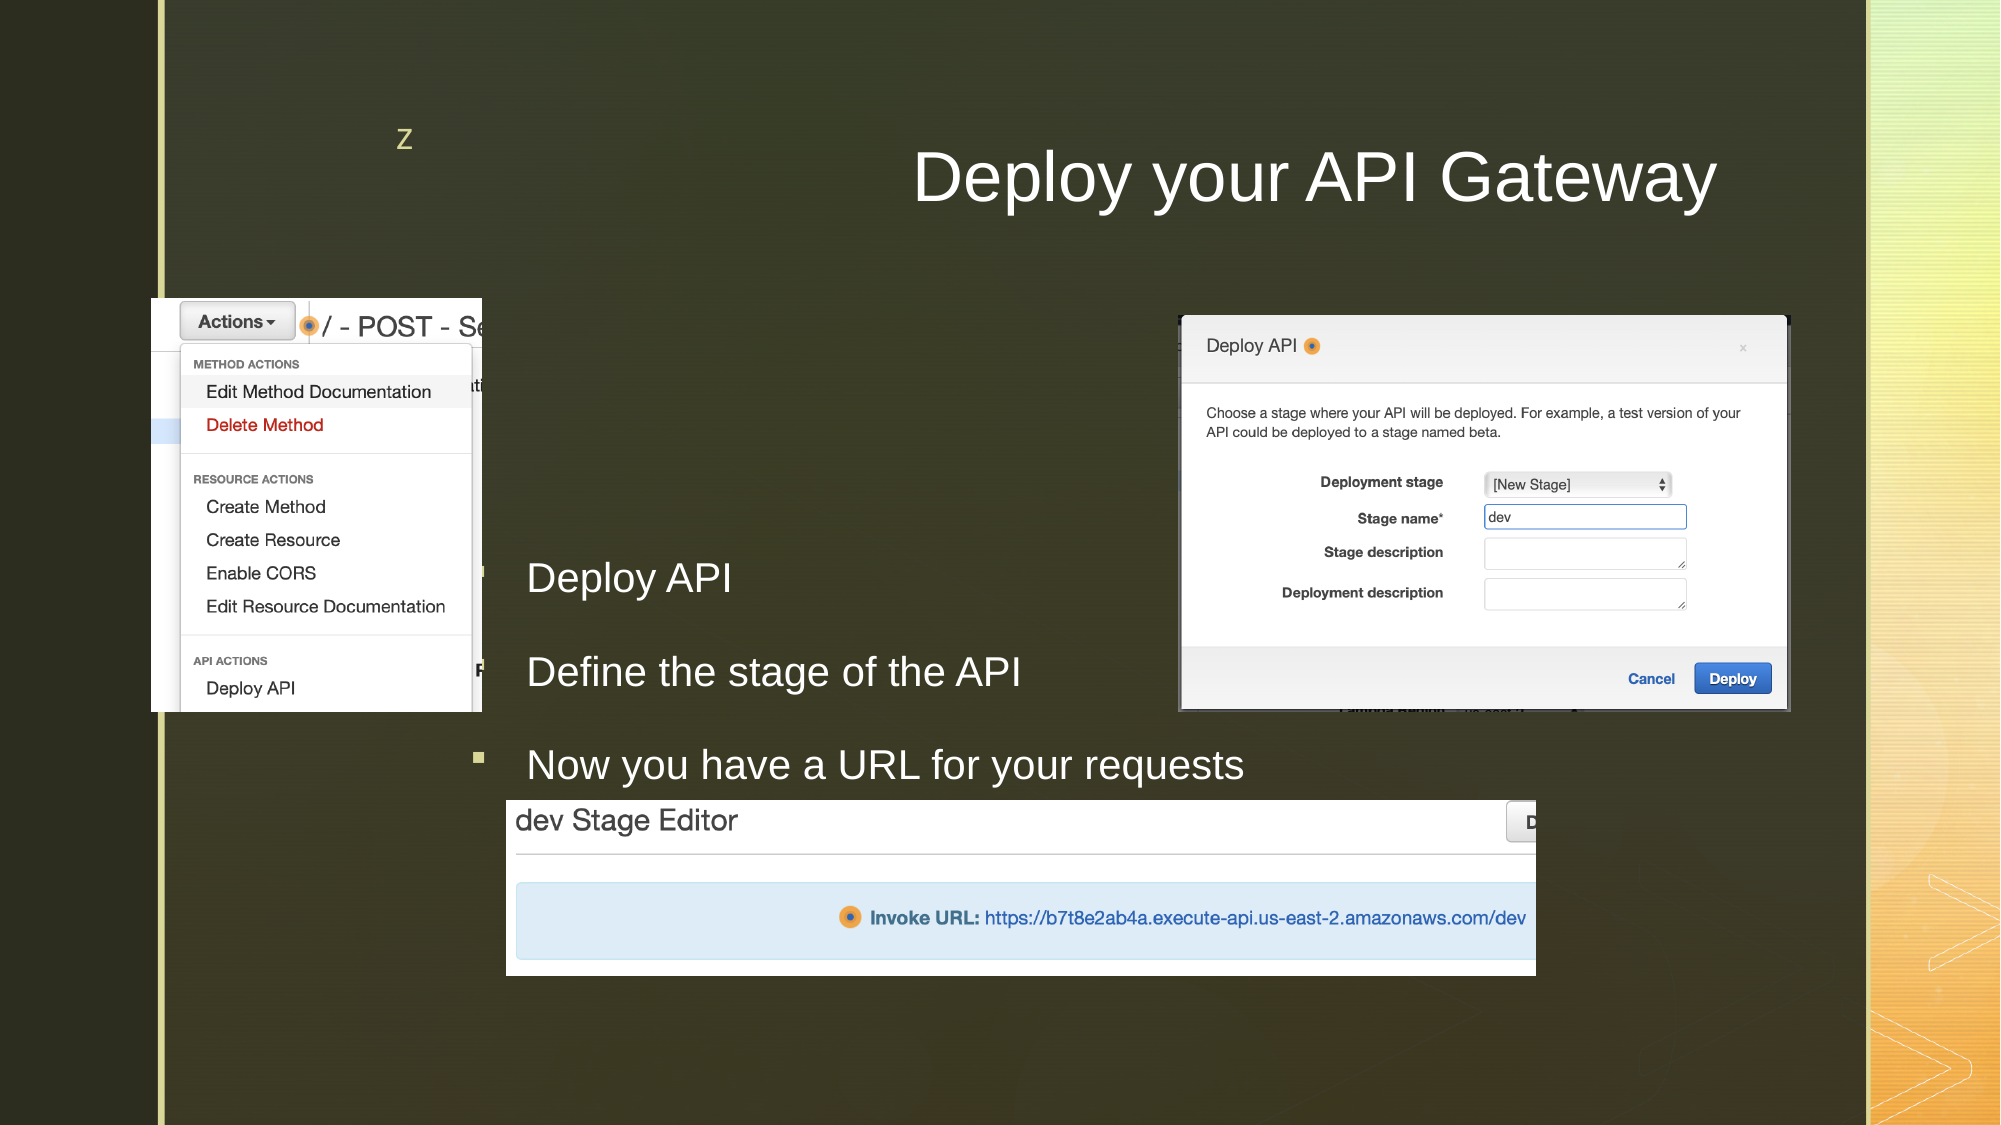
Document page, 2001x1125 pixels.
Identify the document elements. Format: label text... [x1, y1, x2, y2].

picture [506, 800, 1536, 976]
picture [1871, 0, 2001, 1125]
picture [1178, 315, 1791, 712]
list Deploy API Define the stage of the API Now you have a URL for your requests [454, 336, 1734, 993]
picture [151, 298, 482, 712]
title Deploy your API Gateway [428, 132, 1734, 310]
